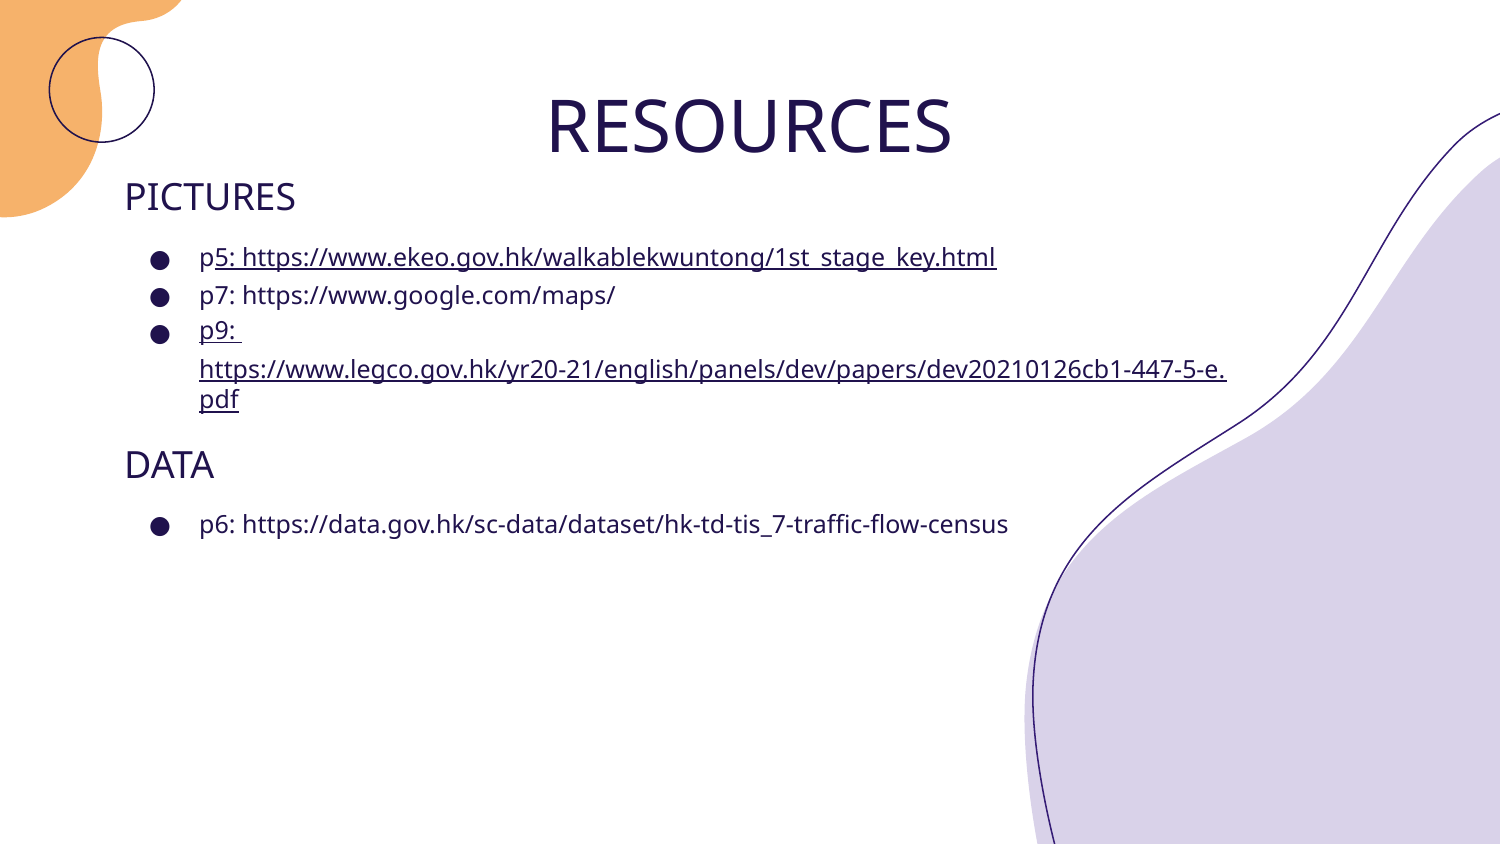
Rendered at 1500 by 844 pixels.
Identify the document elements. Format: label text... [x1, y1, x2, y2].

list p6: https://data.gov.hk/sc-data/dataset/hk-td-tis_7-traffic-flow-census [109, 493, 1077, 650]
list p5: https://www.ekeo.gov.hk/walkablekwuntong/1st_stage_key.html p7: https://www.google.com/maps/ p9: https://www.legco.gov.hk/yr20-21/english/panels/dev/papers/dev20210126cb1-447-5-e.pdf [109, 220, 1254, 424]
subtitle PICTURES [109, 158, 369, 213]
title RESOURCES [342, 64, 1158, 150]
subtitle DATA [109, 426, 400, 481]
